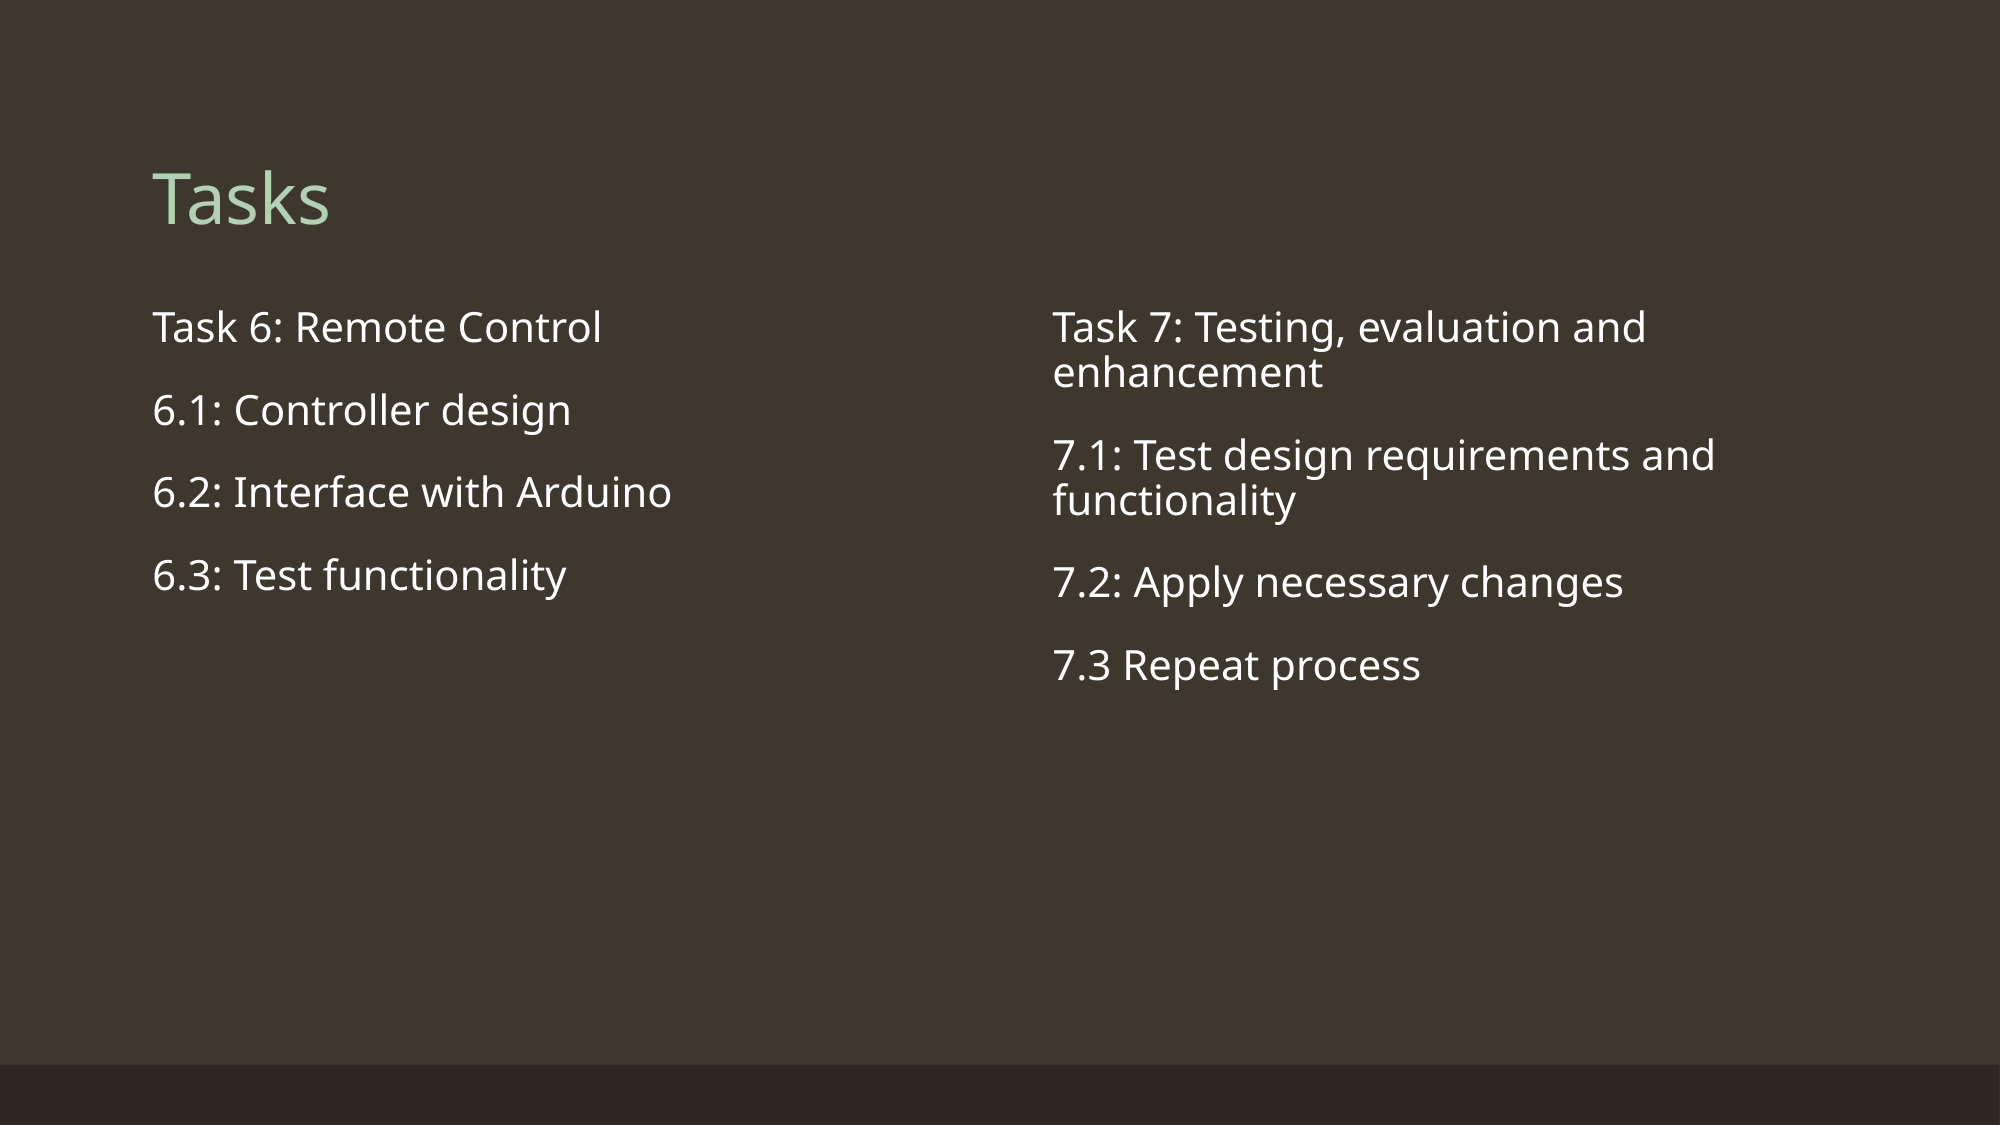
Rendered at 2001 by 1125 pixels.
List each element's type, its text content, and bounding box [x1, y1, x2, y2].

list Task 6: Remote Control 6.1: Controller design 6.2: Interface with Arduino 6.3: Test functionality [137, 299, 963, 1014]
title Tasks [137, 59, 1863, 248]
list Task 7: Testing, evaluation and enhancement 7.1: Test design requirements and functionality 7.2: Apply necessary changes 7.3 Repeat process [1037, 299, 1863, 1014]
